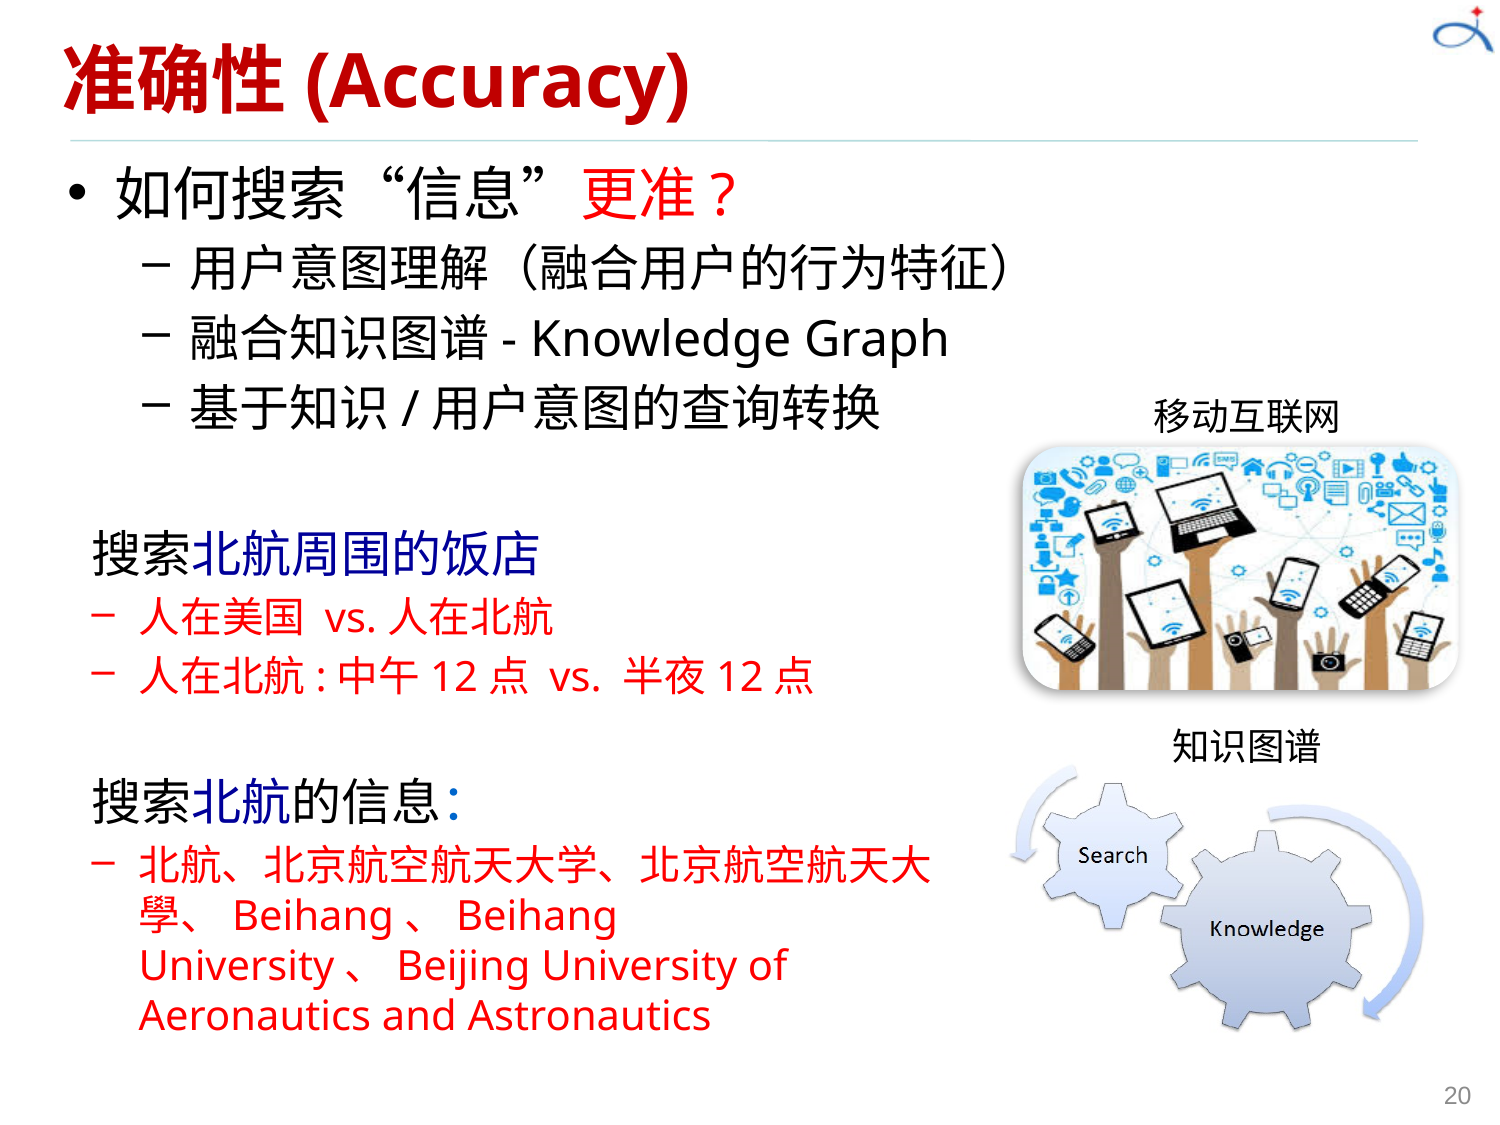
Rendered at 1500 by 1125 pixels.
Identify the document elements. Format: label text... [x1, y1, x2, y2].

text_box 搜索北航周围的饭店 人在美国 vs.人在北航 人在北航:中午12点 vs. 半夜12点 [76, 515, 992, 740]
picture [1432, 5, 1495, 55]
list 搜索北航的信息： 北航、北京航空航天大学、北京航空航天大學、Beihang、Beihang University、Beijing University of Aeronautics and Astronautics [76, 763, 993, 1024]
slide_number 20 [1136, 1065, 1487, 1125]
text_box 如何搜索“信息”更准? 用户意图理解（融合用户的行为特征） 融合知识图谱- Knowledge Graph 基于知识/用户意图的查询转换 [52, 149, 1447, 477]
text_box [1004, 385, 1483, 1052]
title 准确性(Accuracy) [46, 11, 1419, 143]
